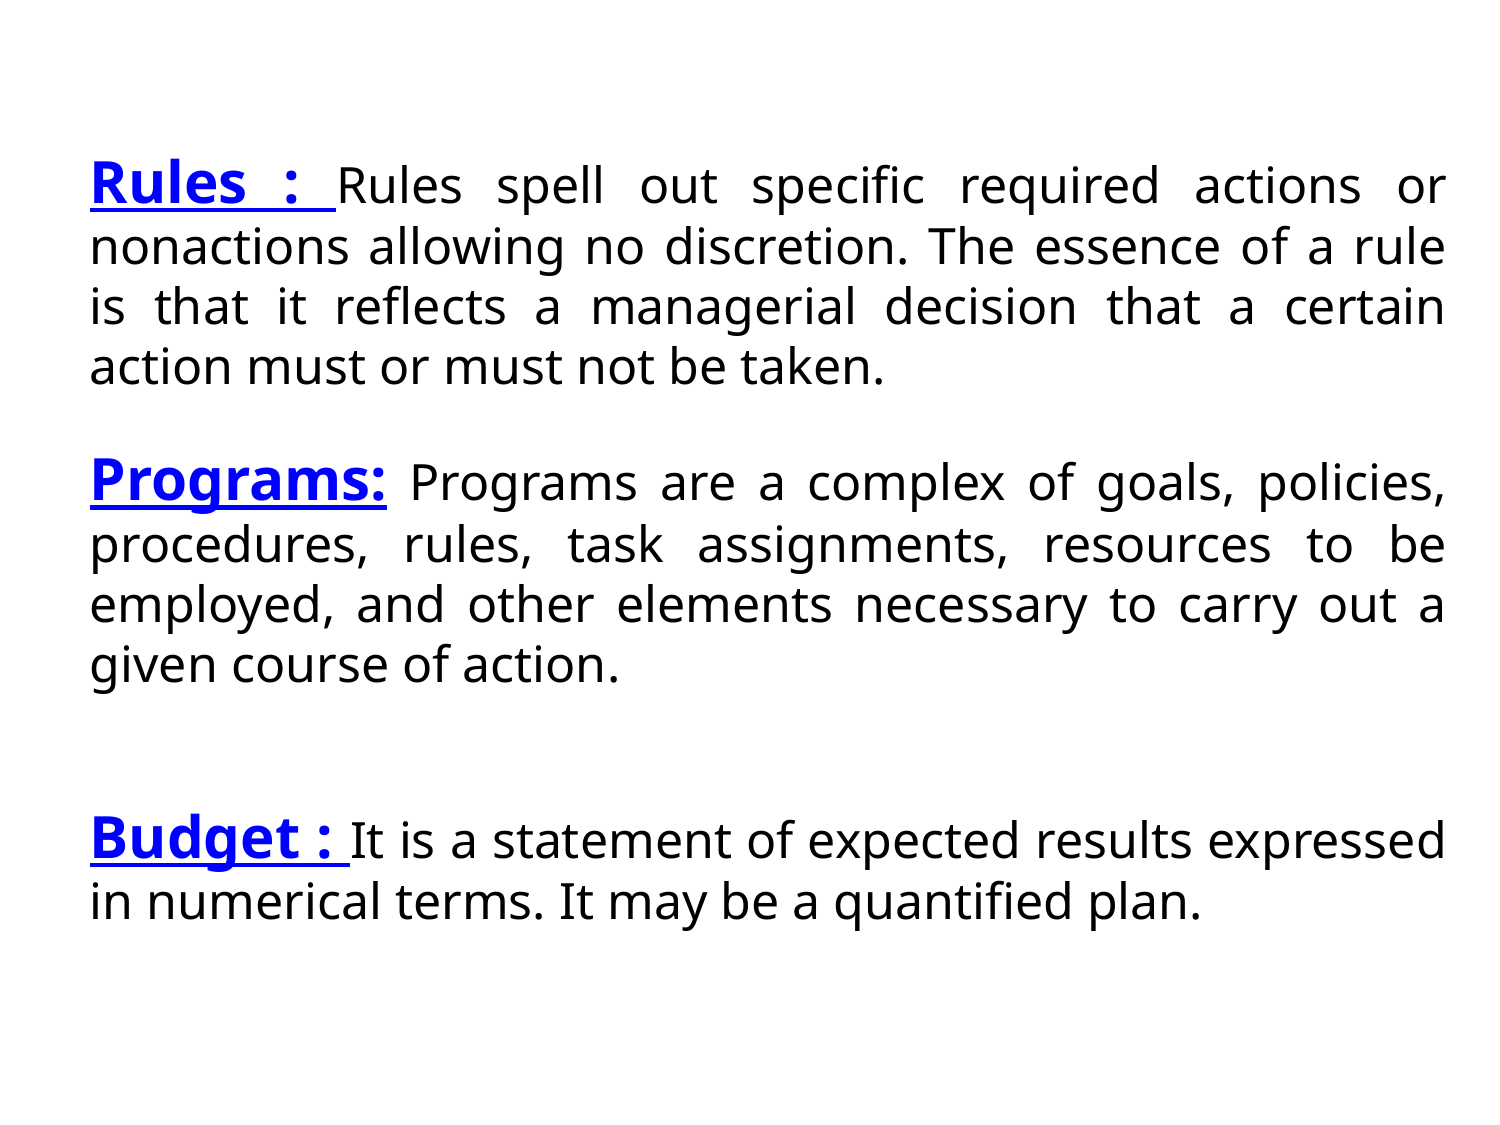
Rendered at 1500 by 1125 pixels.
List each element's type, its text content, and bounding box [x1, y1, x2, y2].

text_box Rules : Rules spell out specific required actions or nonactions allowing no discretion. The essence of a rule is that it reflects a managerial decision that a certain action must or must not be taken. [75, 137, 1463, 403]
text_box Budget : It is a statement of expected results expressed in numerical terms. It may be a quantified plan. [75, 792, 1463, 938]
text_box Programs: Programs are a complex of goals, policies, procedures, rules, task assignments, resources to be employed, and other elements necessary to carry out a given course of action. [75, 435, 1463, 700]
